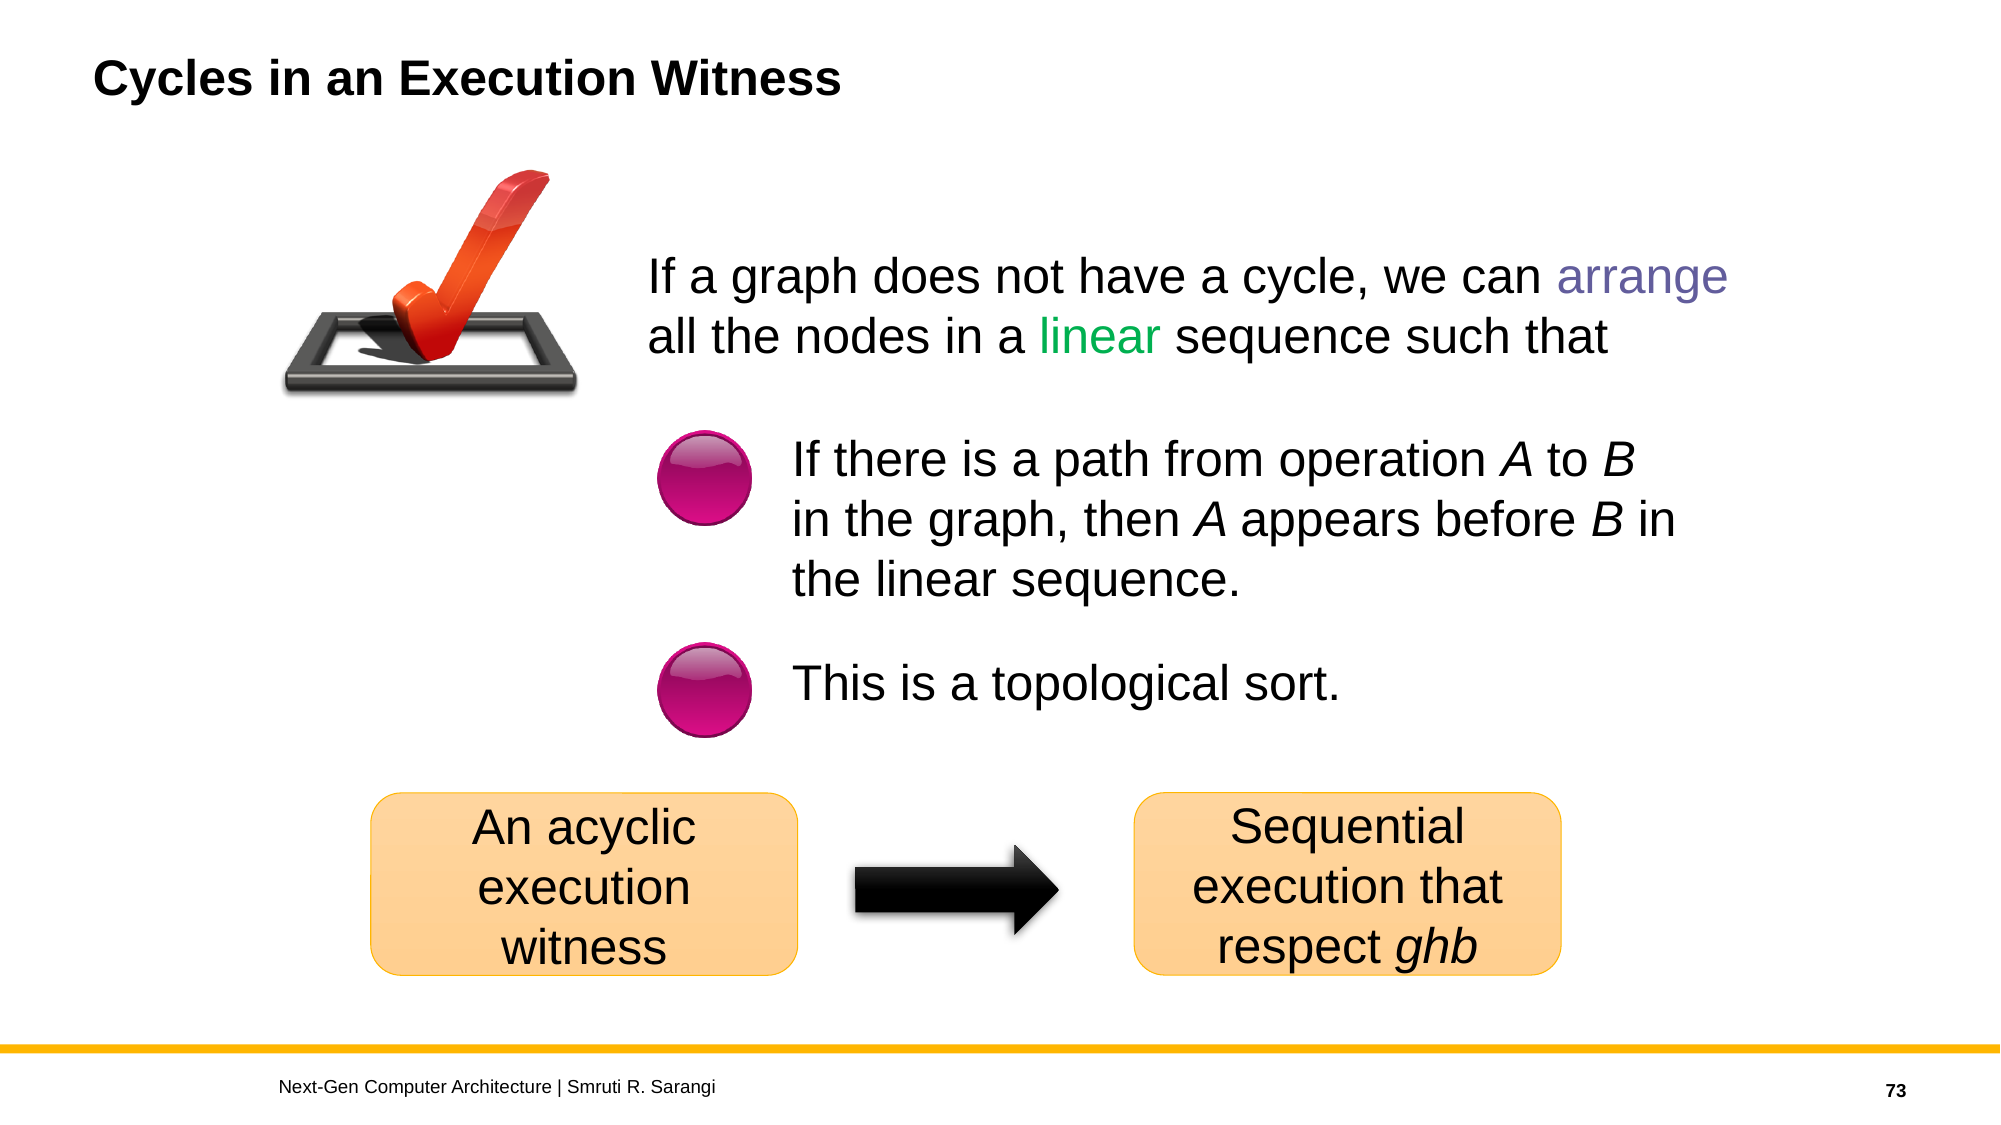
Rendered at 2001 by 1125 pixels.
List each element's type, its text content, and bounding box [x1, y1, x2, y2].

text_box If there is a path from operation A to B in the graph, then A appears before B in the linear sequence. [776, 418, 1733, 655]
text_box [855, 844, 1060, 935]
text_box This is a topological sort. [776, 642, 1434, 733]
footer Next-Gen Computer Architecture | Smruti R. Sarangi [263, 1067, 1464, 1105]
slide_number 73 [1711, 1071, 1922, 1109]
text_box Sequential execution that respect ghb [1133, 792, 1562, 976]
text_box An acyclic execution witness [370, 792, 799, 976]
list If a graph does not have a cycle, we can arrange all the nodes in a linear sequence such that [632, 235, 1774, 346]
picture [249, 162, 611, 528]
picture [657, 642, 752, 738]
title Cycles in an Execution Witness [78, 45, 1578, 180]
picture [657, 430, 752, 526]
